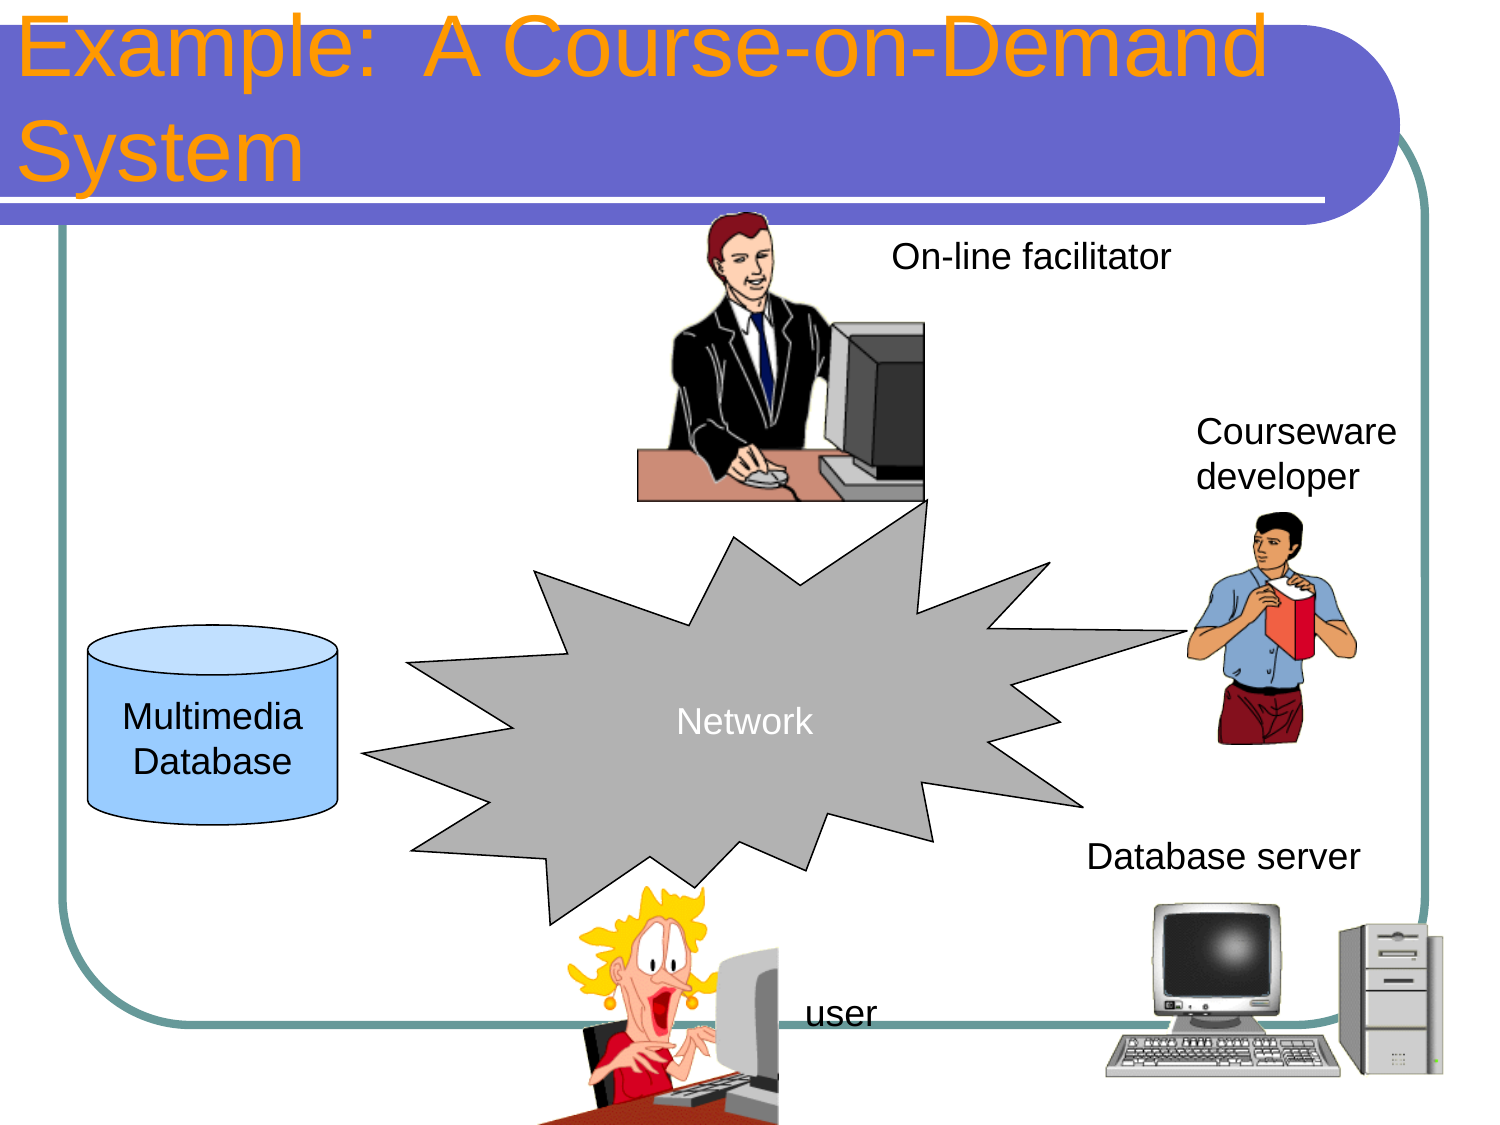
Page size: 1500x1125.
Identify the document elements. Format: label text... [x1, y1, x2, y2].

text_box On-line facilitator [930, 224, 1188, 285]
text_box Network [362, 508, 1182, 885]
text_box user [790, 981, 893, 1042]
picture [1187, 512, 1358, 745]
picture [1099, 893, 1452, 1086]
text_box Database server [1071, 824, 1376, 885]
text_box Courseware developer [1181, 399, 1413, 505]
picture [637, 212, 925, 502]
picture [537, 886, 779, 1125]
text_box Multimedia Database [87, 624, 338, 825]
title Example: A Course-on-Demand System [0, 0, 1388, 188]
